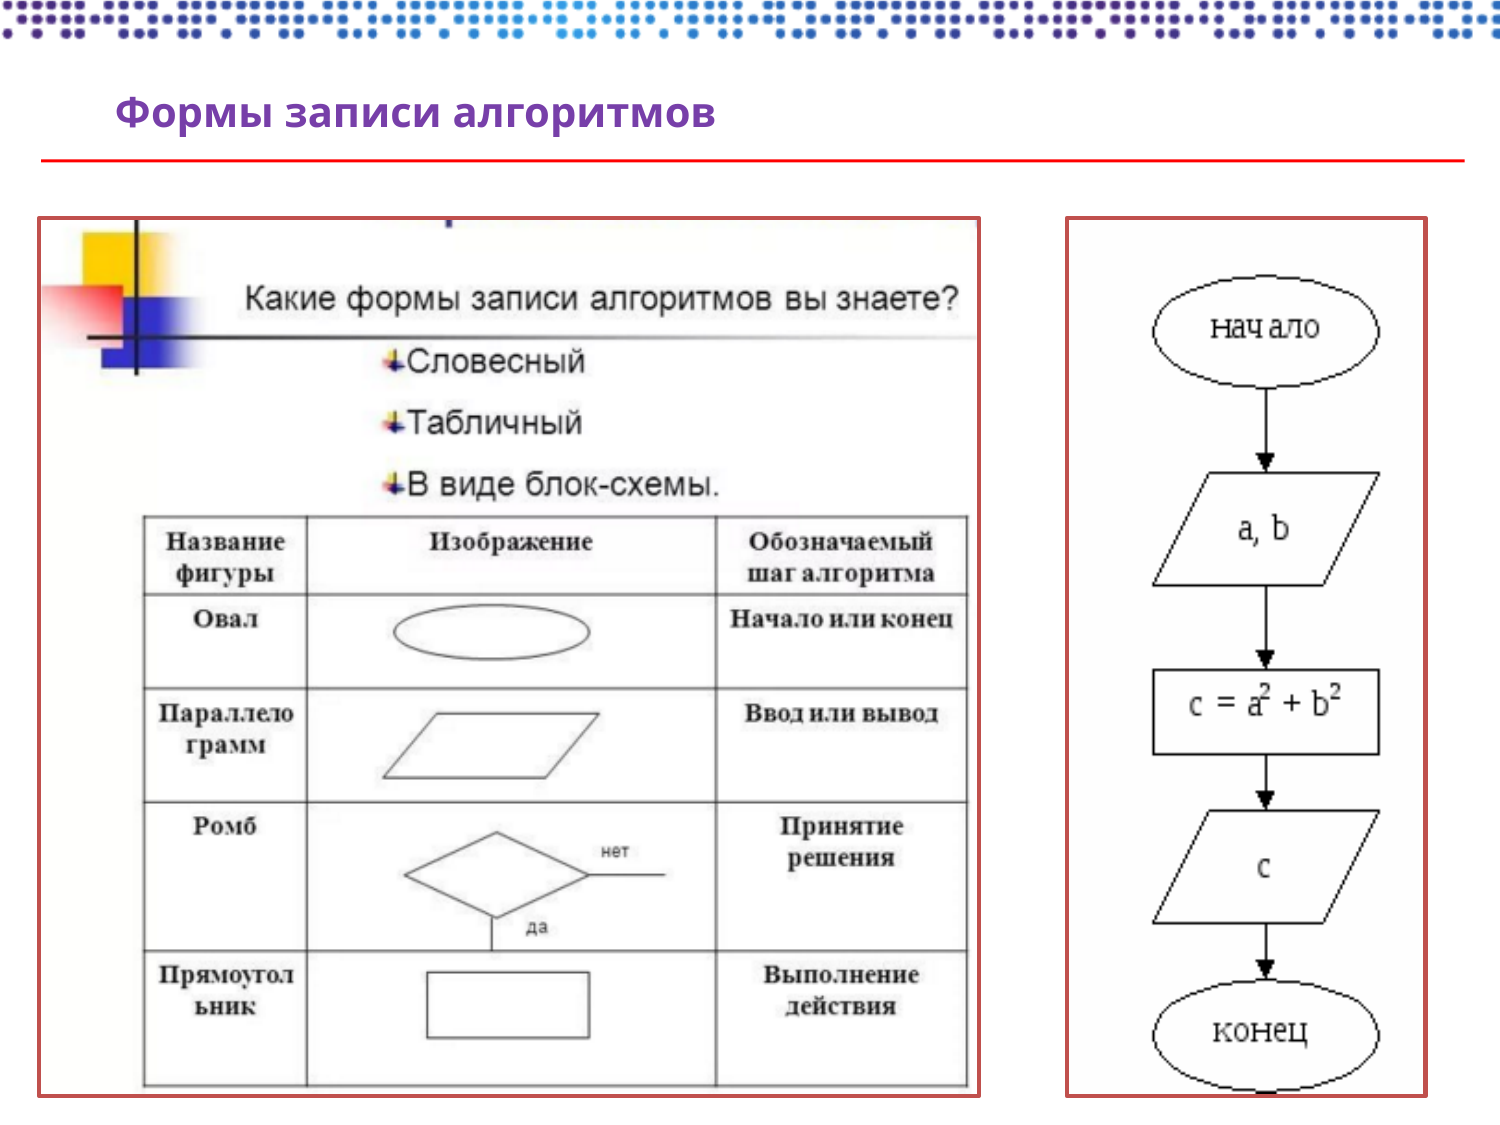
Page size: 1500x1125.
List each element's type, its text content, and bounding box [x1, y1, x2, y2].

picture [0, 0, 1500, 51]
text_box Формы записи алгоритмов [100, 78, 1447, 143]
picture [40, 219, 977, 1095]
picture [1068, 219, 1424, 1095]
